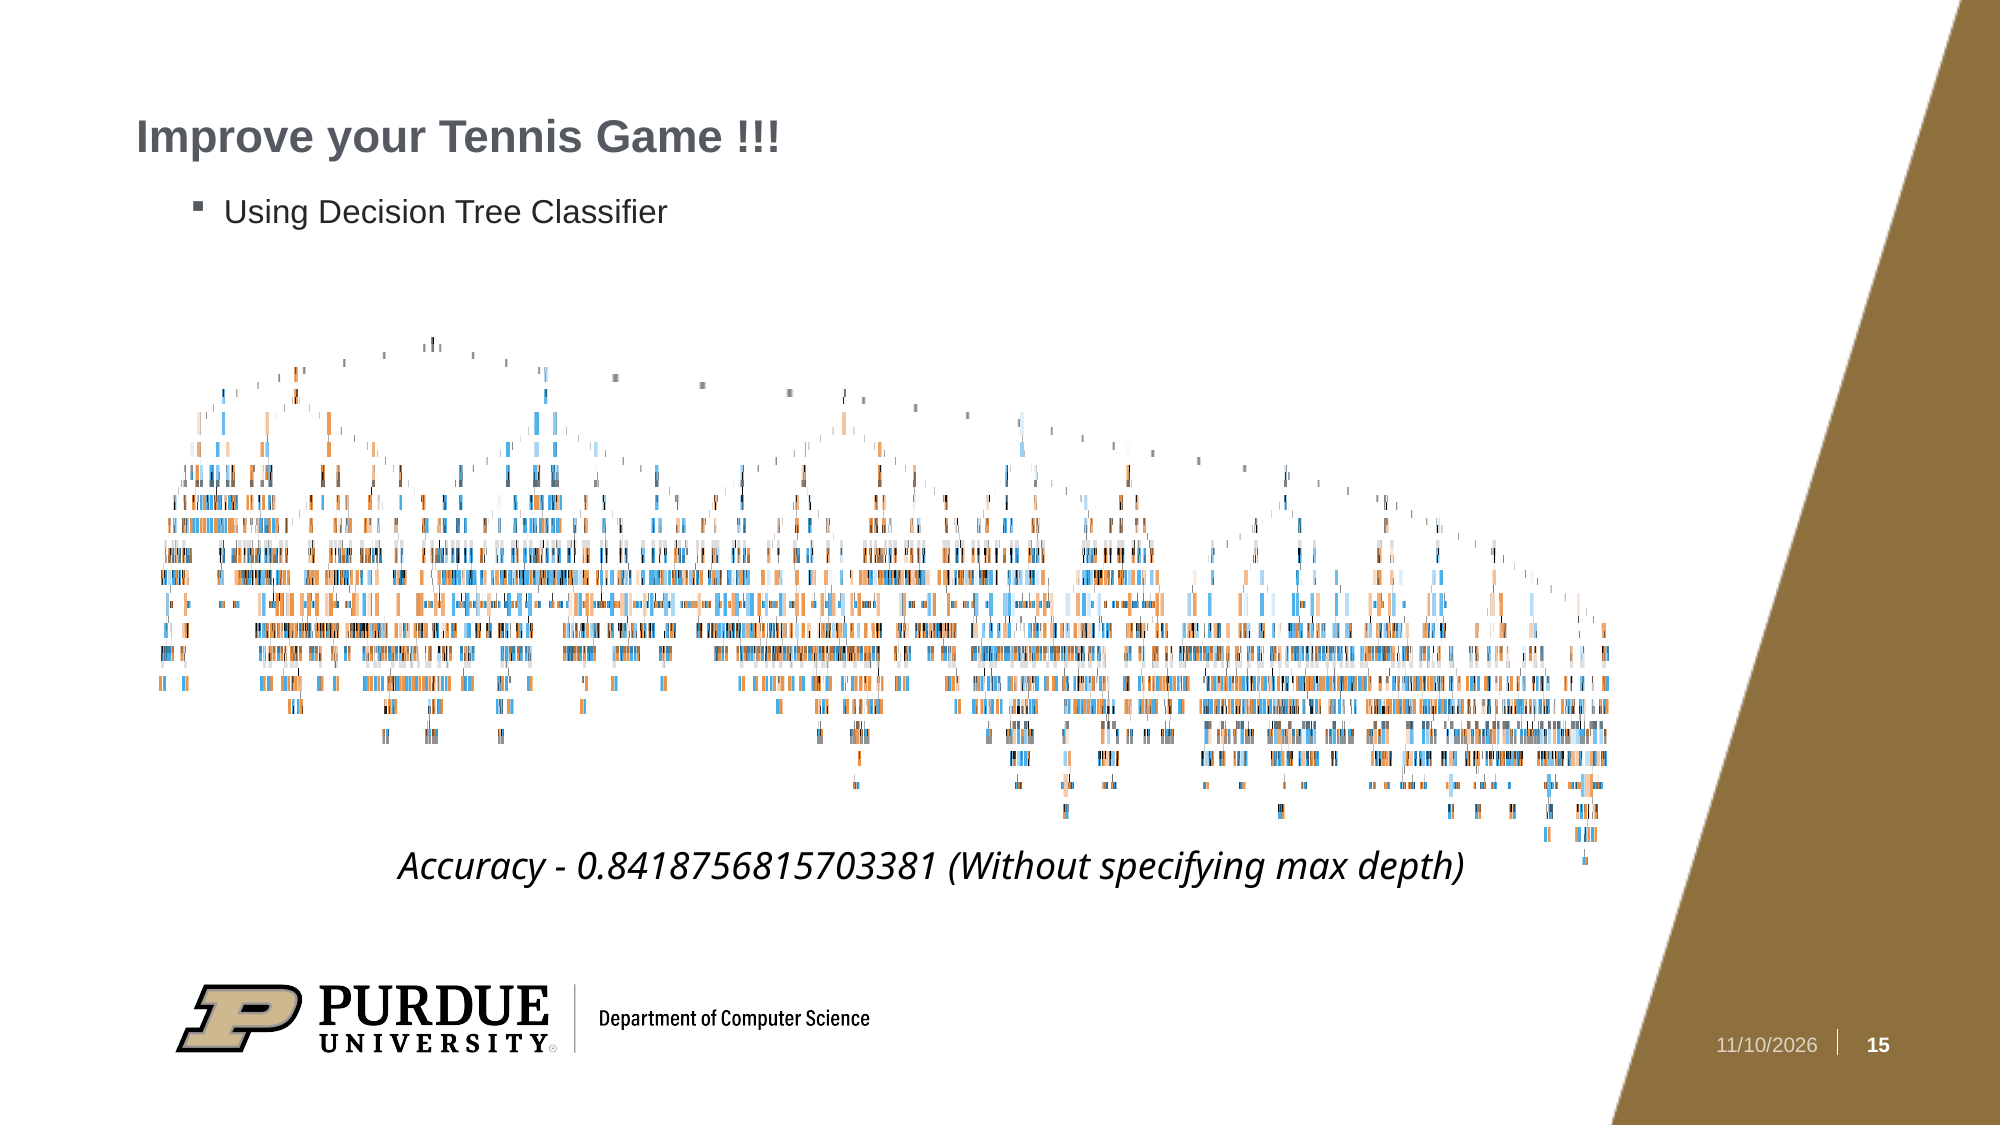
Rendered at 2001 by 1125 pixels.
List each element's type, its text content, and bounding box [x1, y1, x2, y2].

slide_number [1645, 1017, 1834, 1071]
text_box Using Decision Tree Classifier [175, 183, 1262, 239]
slide_number 15 [1838, 1013, 1919, 1074]
text_box Accuracy - 0.8418756815703381 (Without specifying max depth) [364, 865, 1526, 895]
text_box Improve your Tennis Game !!! [121, 99, 1971, 155]
picture [159, 337, 1609, 865]
picture [175, 981, 885, 1057]
